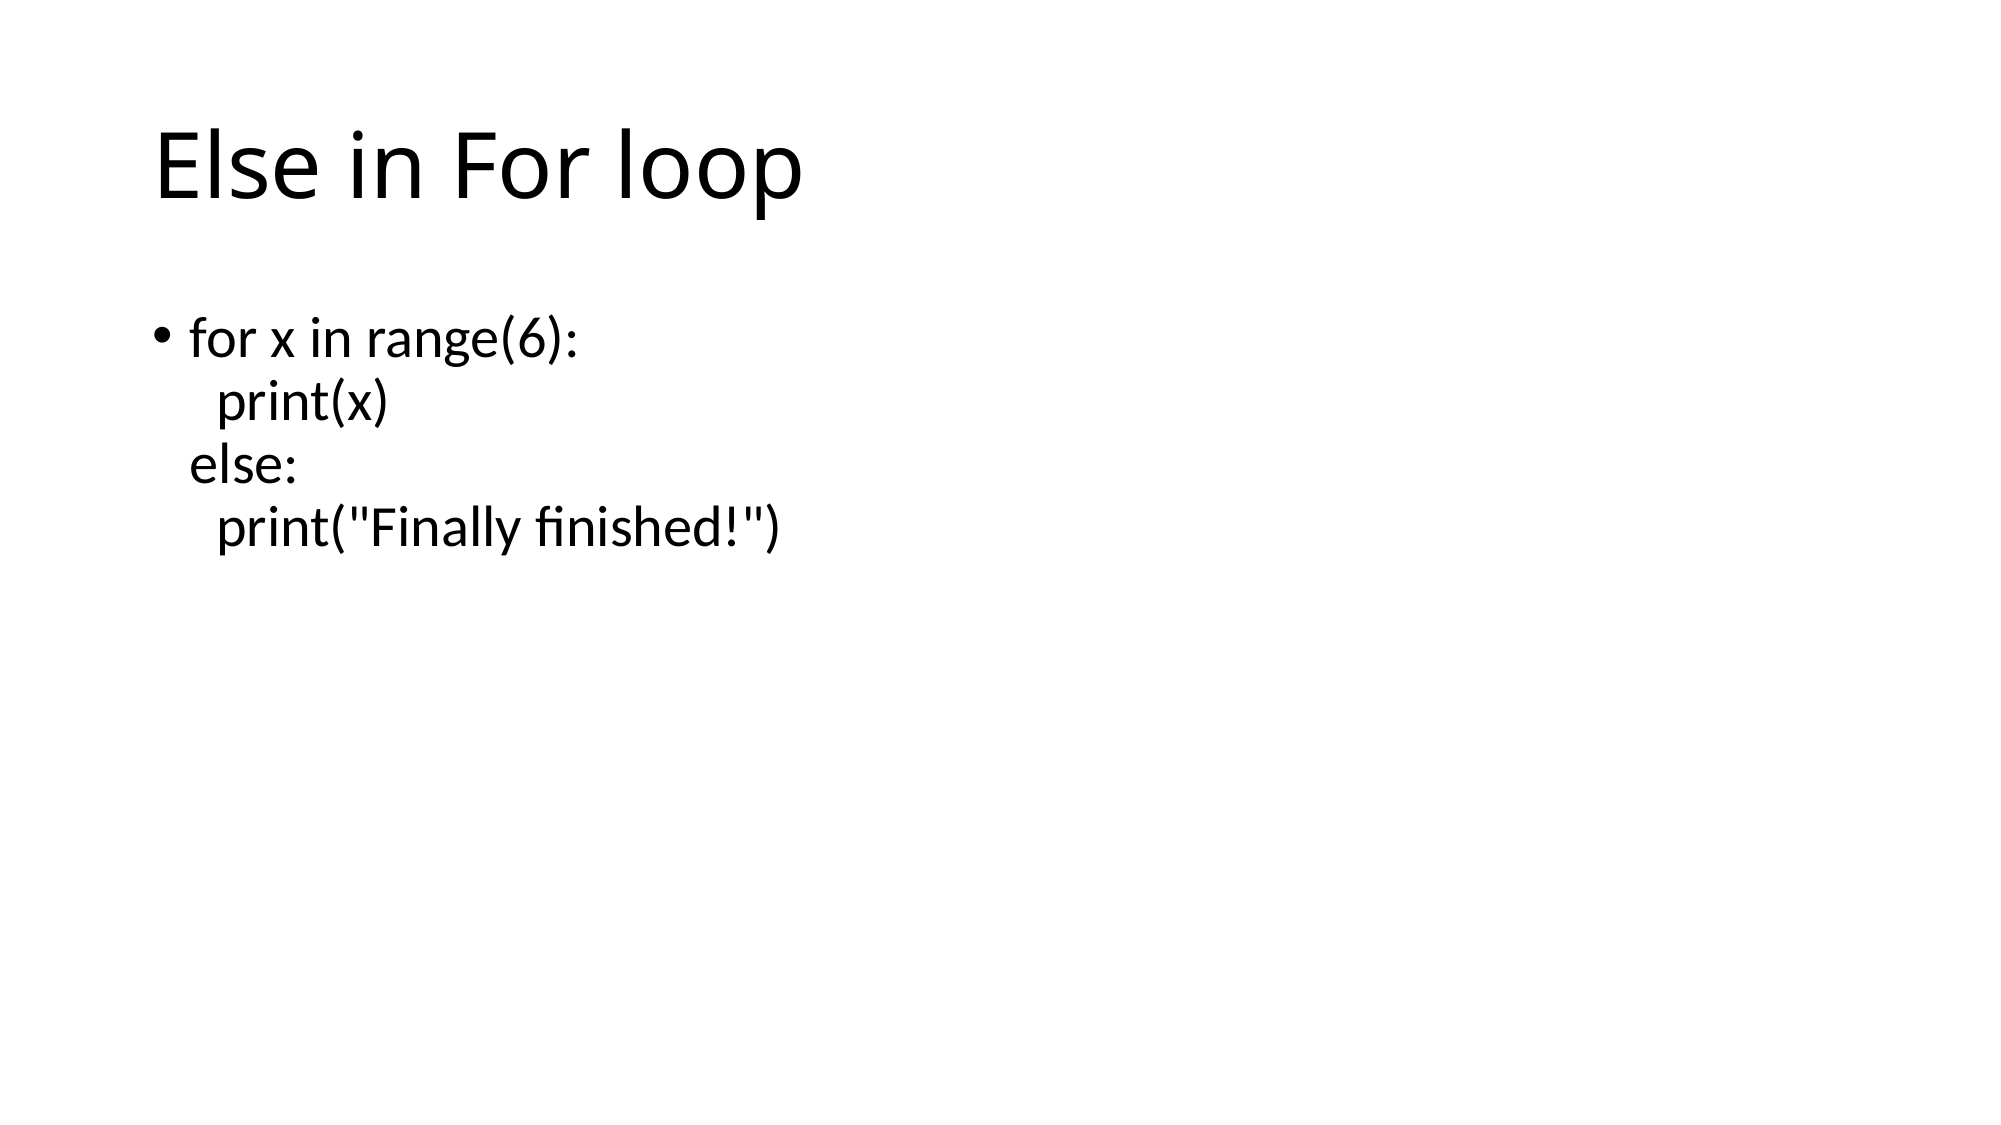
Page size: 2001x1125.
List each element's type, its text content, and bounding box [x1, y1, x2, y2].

list for x in range(6): print(x) else: print("Finally finished!") [137, 299, 1863, 1014]
title Else in For loop [137, 59, 1863, 278]
